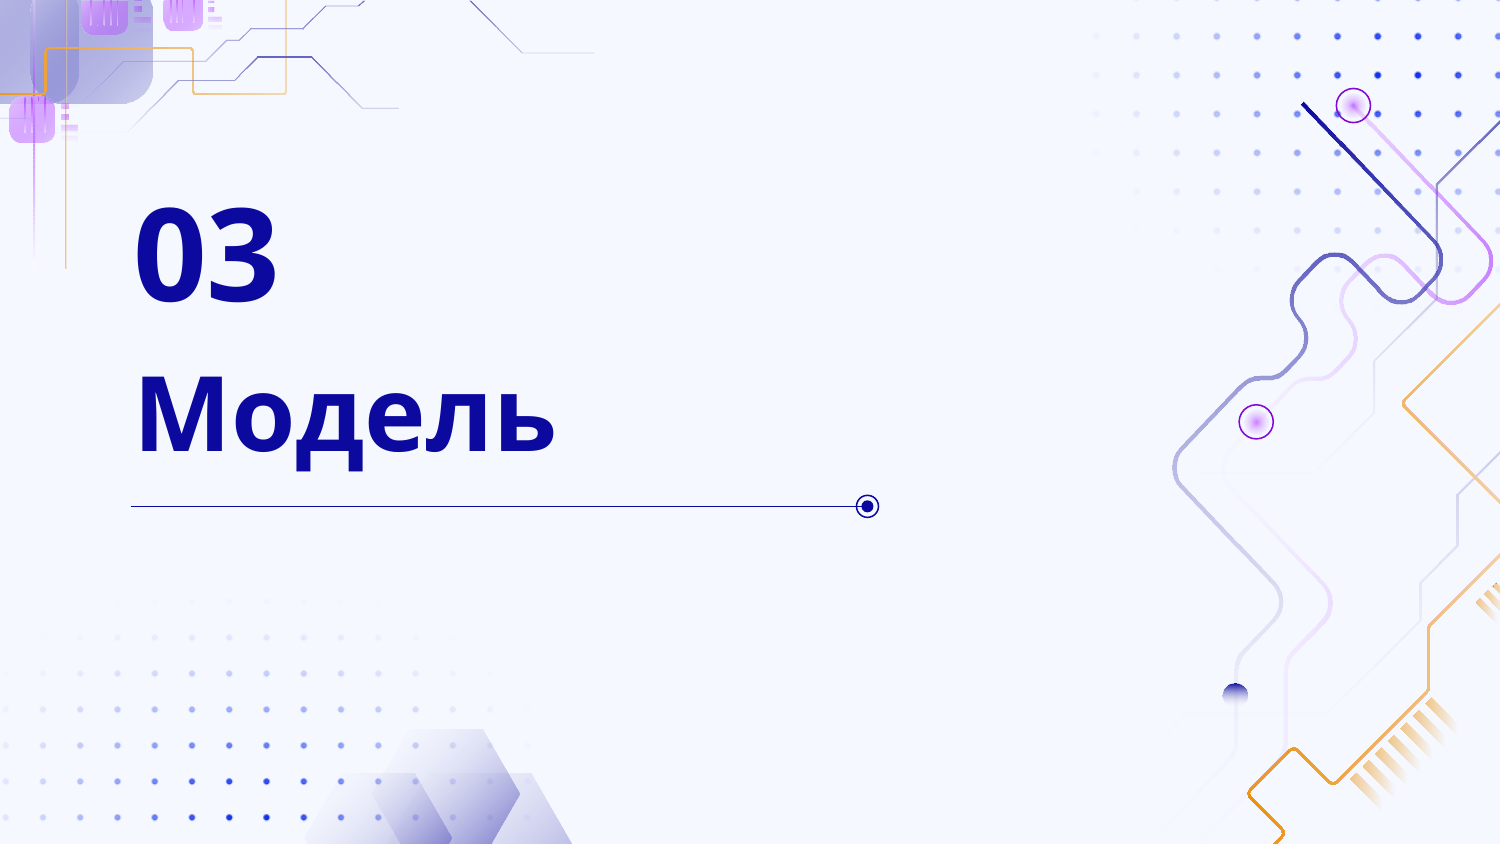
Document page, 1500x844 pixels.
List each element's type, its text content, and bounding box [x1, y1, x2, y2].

title Модель [118, 341, 1037, 480]
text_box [1063, 0, 1500, 844]
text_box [130, 495, 879, 518]
title 03 [118, 168, 398, 332]
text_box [0, 549, 583, 844]
